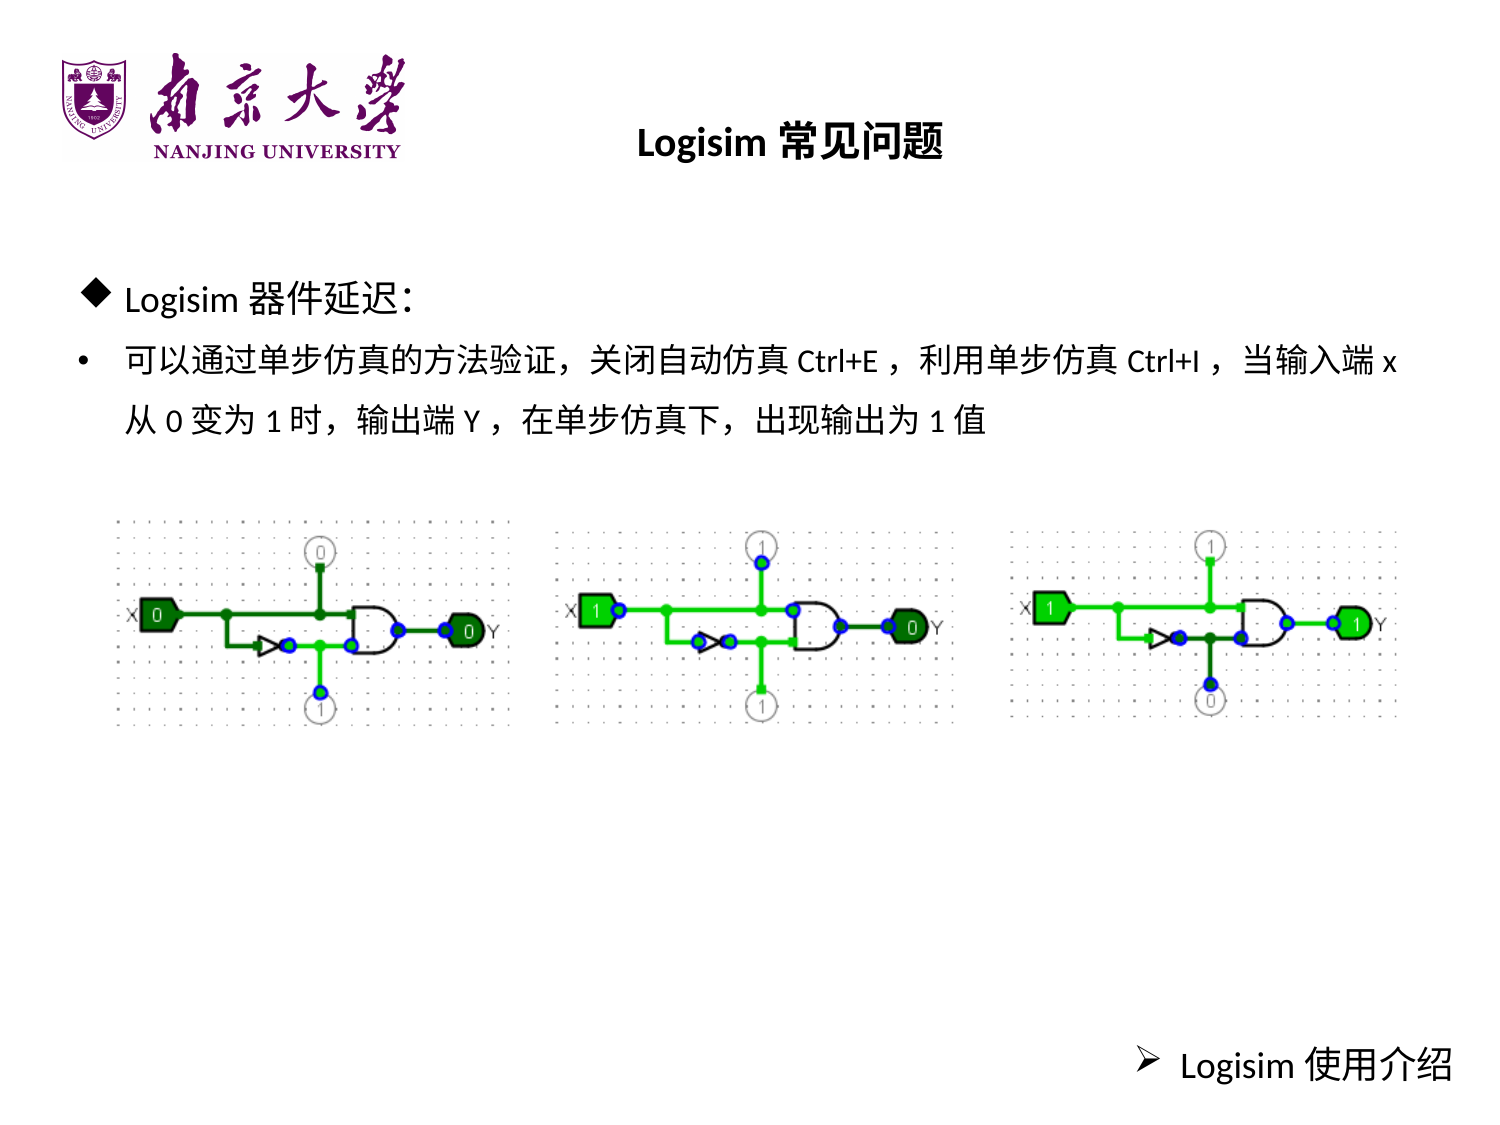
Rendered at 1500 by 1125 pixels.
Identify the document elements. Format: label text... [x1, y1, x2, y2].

picture [62, 53, 405, 162]
text_box Logisim使用介绍 [1118, 1011, 1469, 1094]
text_box Logisim常见问题 [622, 107, 1290, 173]
text_box Logisim器件延迟： 可以通过单步仿真的方法验证，关闭自动仿真Ctrl+E，利用单步仿真Ctrl+I，当输入端x从0变为1时，输出端Y，在单步仿真下，出现输出为1值 [62, 244, 1452, 447]
picture [106, 518, 515, 740]
picture [550, 518, 959, 732]
picture [997, 518, 1406, 731]
